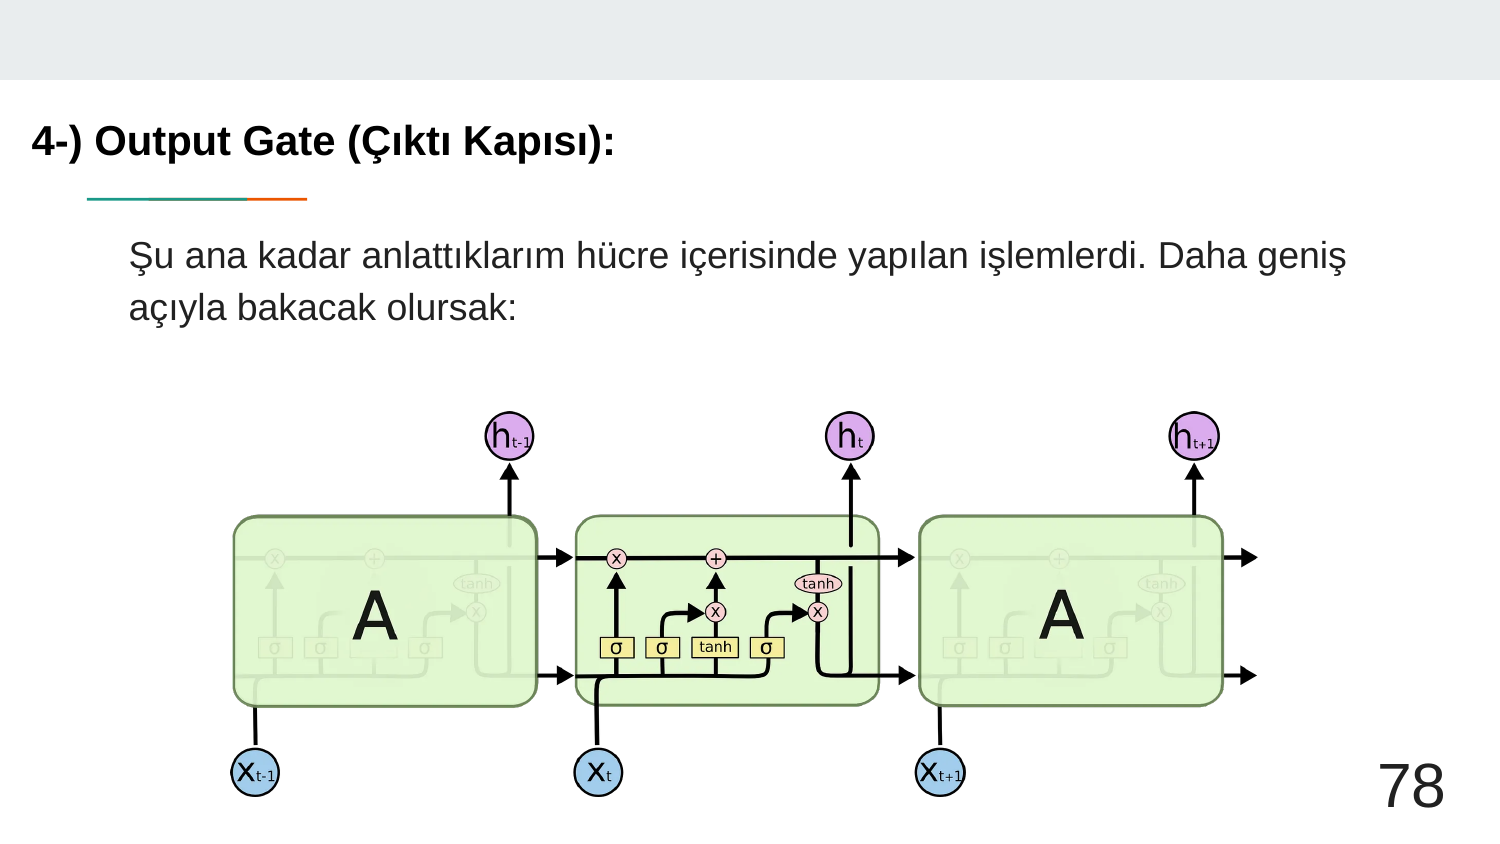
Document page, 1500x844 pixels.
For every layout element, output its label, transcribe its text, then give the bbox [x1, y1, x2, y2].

text_box 78 [1362, 729, 1490, 835]
title 4-) Output Gate (Çıktı Kapısı): [16, 91, 1278, 180]
picture [230, 411, 1258, 798]
list Şu ana kadar anlattıklarım hücre içerisinde yapılan işlemlerdi. Daha geniş açıyla bakacak olursak: [113, 208, 1375, 417]
